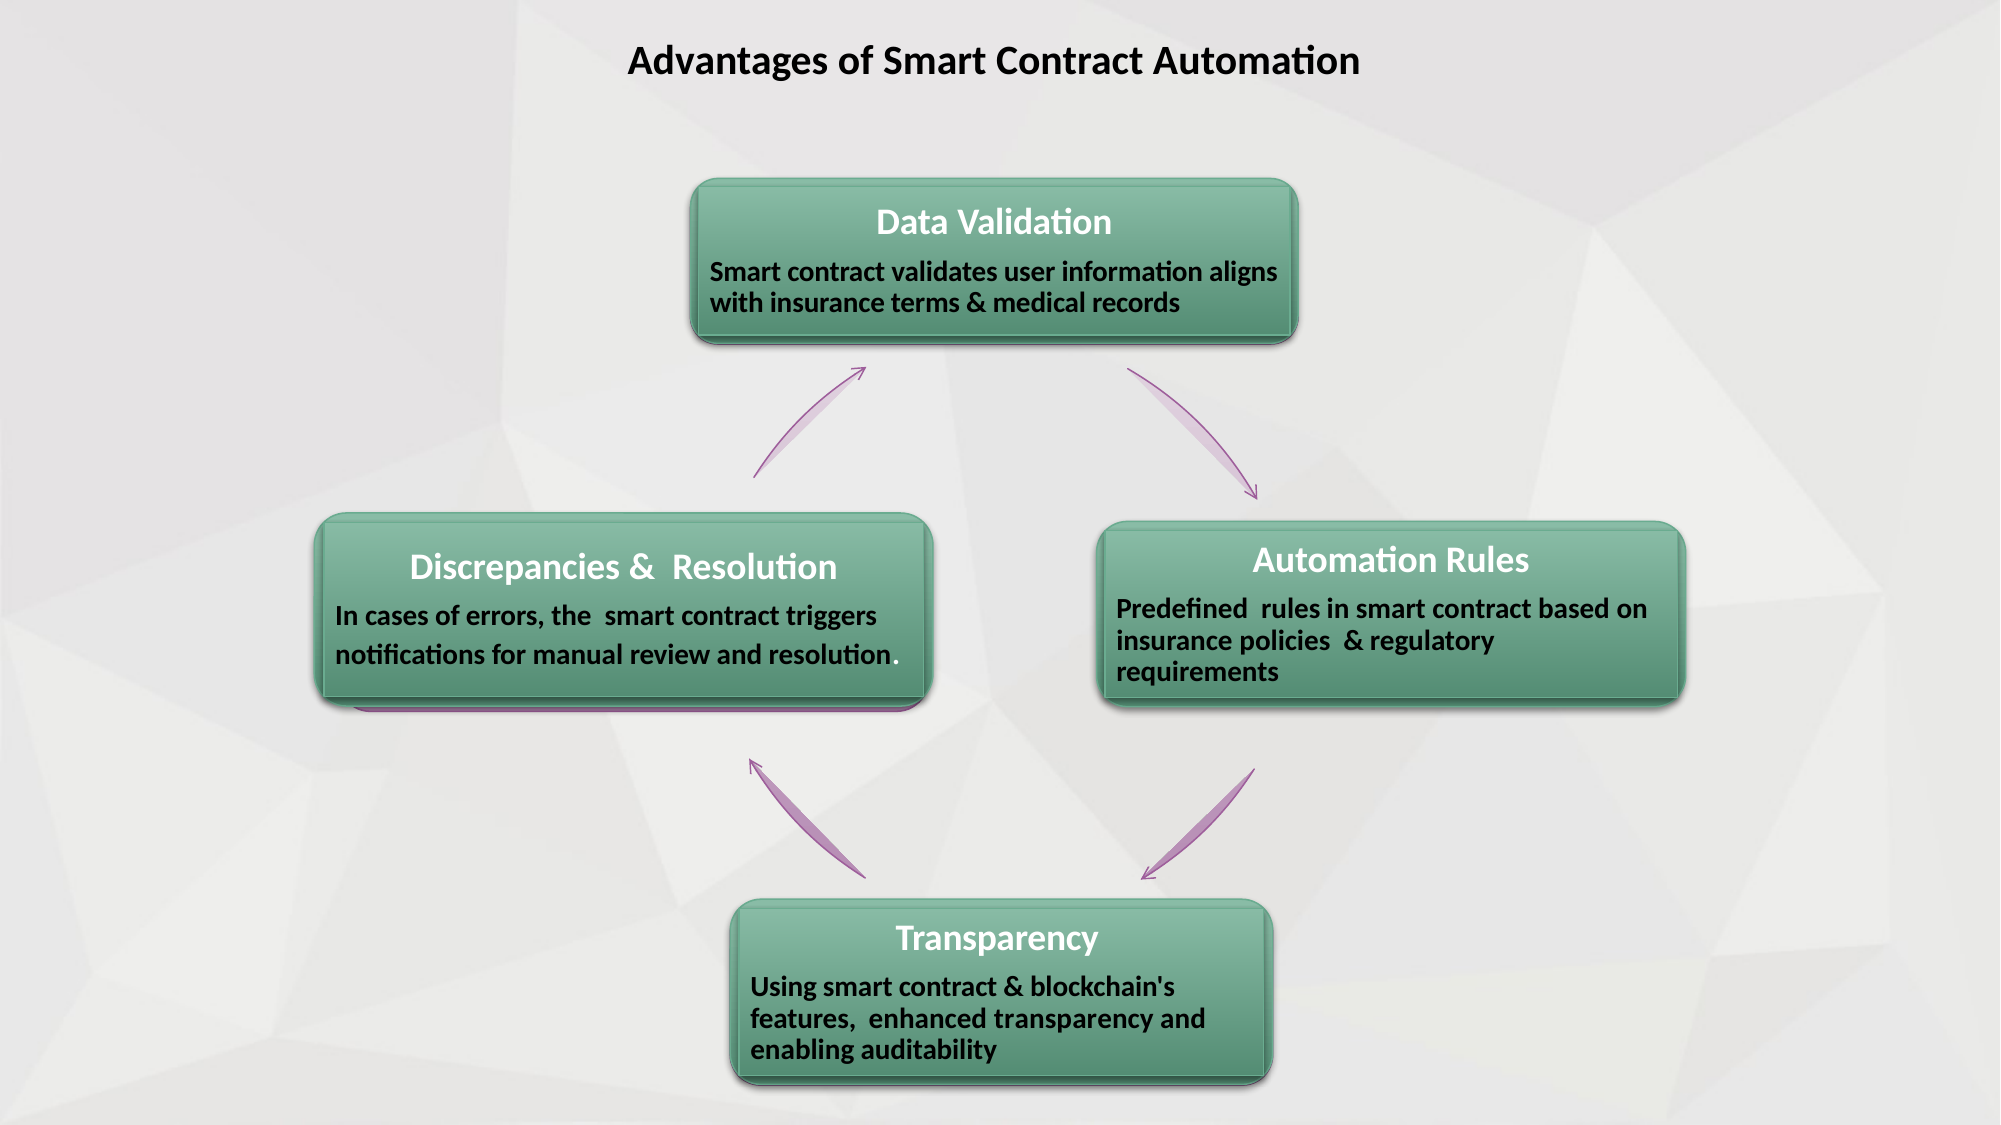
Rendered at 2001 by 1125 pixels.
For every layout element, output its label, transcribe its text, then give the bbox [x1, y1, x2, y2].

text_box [730, 898, 1273, 1085]
picture [0, 0, 2001, 1125]
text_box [1096, 521, 1686, 707]
text_box [1127, 368, 1258, 500]
text_box [753, 366, 867, 479]
text_box Advantages of Smart Contract Automation [522, 25, 1466, 91]
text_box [314, 512, 934, 707]
text_box [749, 758, 866, 879]
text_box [690, 178, 1299, 344]
text_box [1140, 768, 1255, 880]
